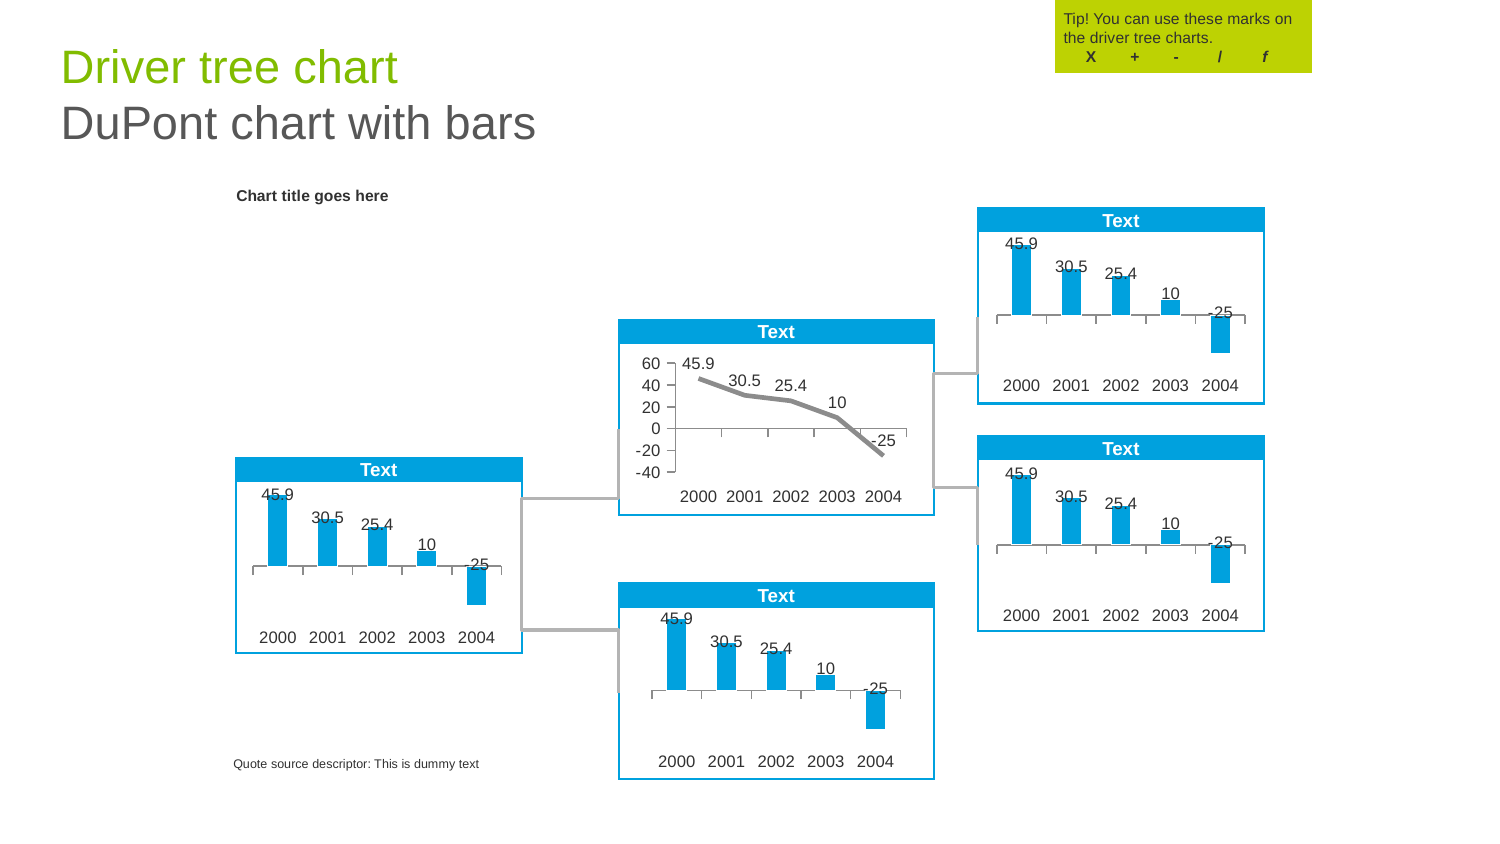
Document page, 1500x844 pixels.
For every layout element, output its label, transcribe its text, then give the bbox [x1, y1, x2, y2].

chart [634, 608, 918, 775]
chart [979, 462, 1263, 629]
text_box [618, 319, 930, 516]
text_box Tip! You can use these marks on the driver tree charts. X + - / f [1054, 0, 1313, 74]
text_box Quote source descriptor: This is dummy text [233, 755, 535, 782]
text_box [618, 583, 935, 780]
text_box Chart title goes here [236, 185, 389, 205]
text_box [982, 435, 1265, 466]
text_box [521, 566, 619, 694]
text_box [521, 429, 619, 566]
title Driver tree chart DuPont chart with bars [60, 36, 1437, 95]
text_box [933, 429, 979, 546]
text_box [933, 317, 979, 429]
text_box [235, 457, 516, 484]
chart [634, 345, 918, 512]
chart [979, 233, 1263, 399]
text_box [977, 207, 1265, 236]
chart [235, 484, 519, 651]
